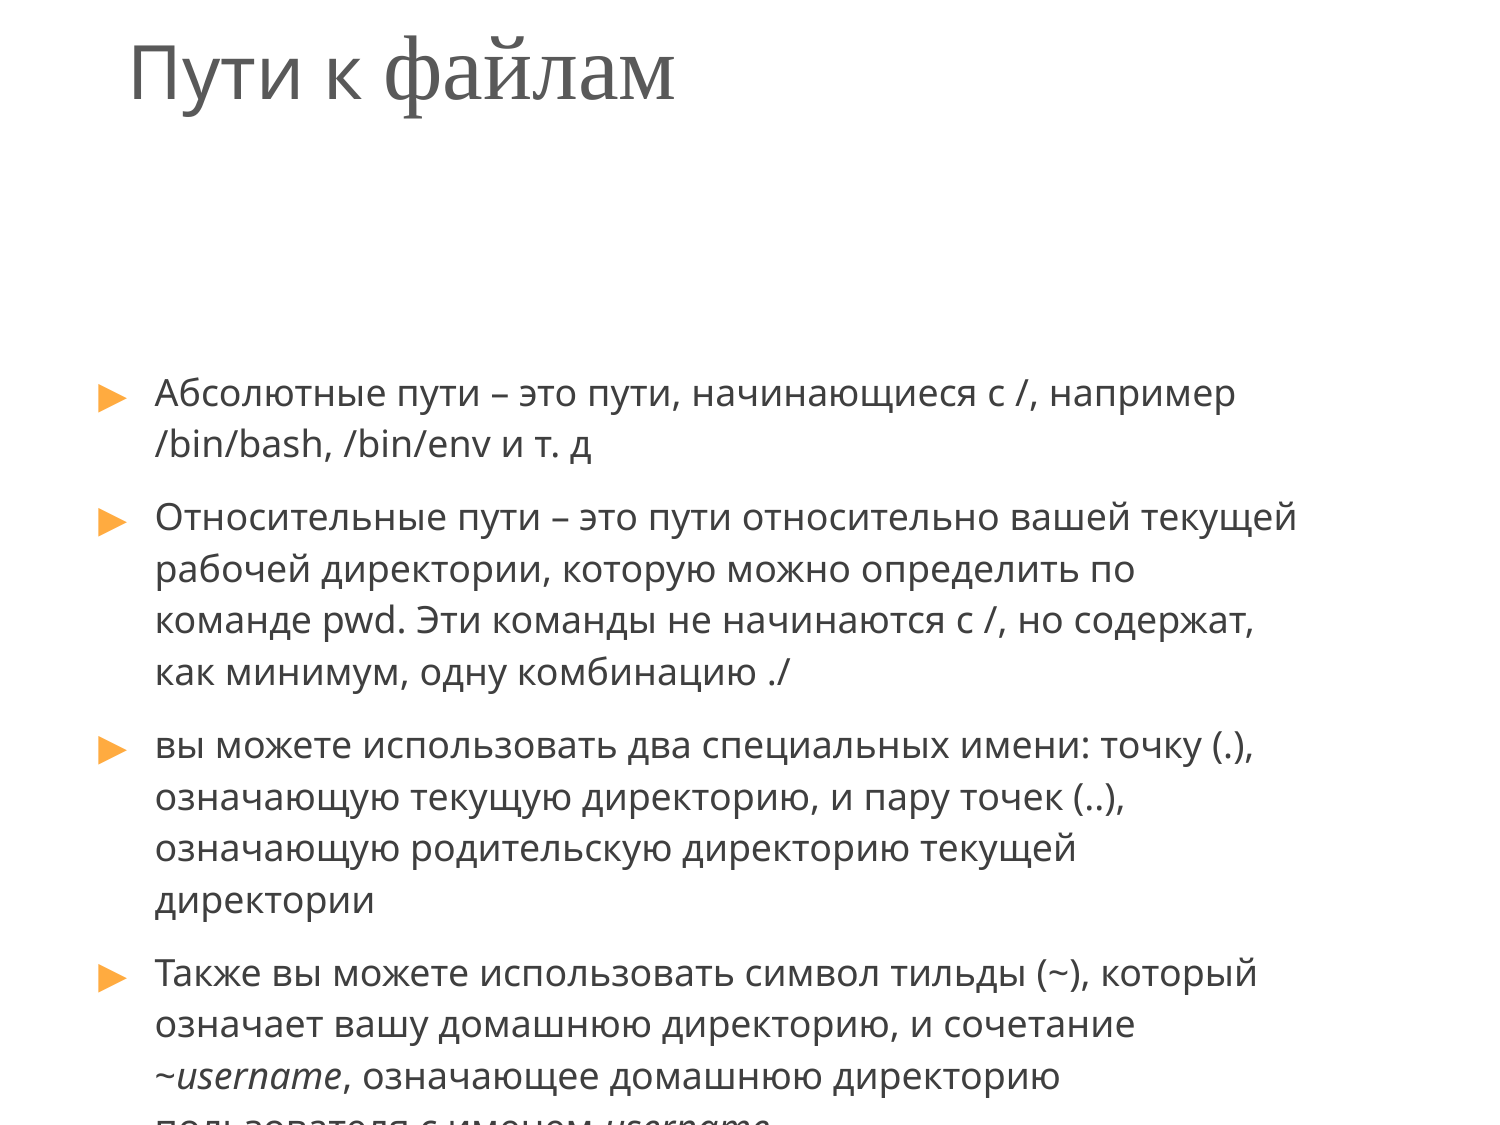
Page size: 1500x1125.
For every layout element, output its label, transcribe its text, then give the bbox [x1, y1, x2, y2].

title Пути к файлам [112, 0, 1388, 188]
list Абсолютные пути – это пути, начинающиеся с /, например /bin/bash, /bin/env и т. д Относительные пути – это пути относительно вашей текущей рабочей директории, которую можно определить по команде pwd. Эти команды не начинаются с /, но содержат, как минимум, одну комбинацию ./ вы можете использовать два специальных имени: точку (.), означающую текущую директорию, и пару точек (..), означающую родительскую директорию текущей директории Также вы можете использовать символ тильды (~), который означает вашу домашнюю директорию, и сочетание ~username, означающее домашнюю директорию пользователя с именем username [83, 354, 1317, 992]
